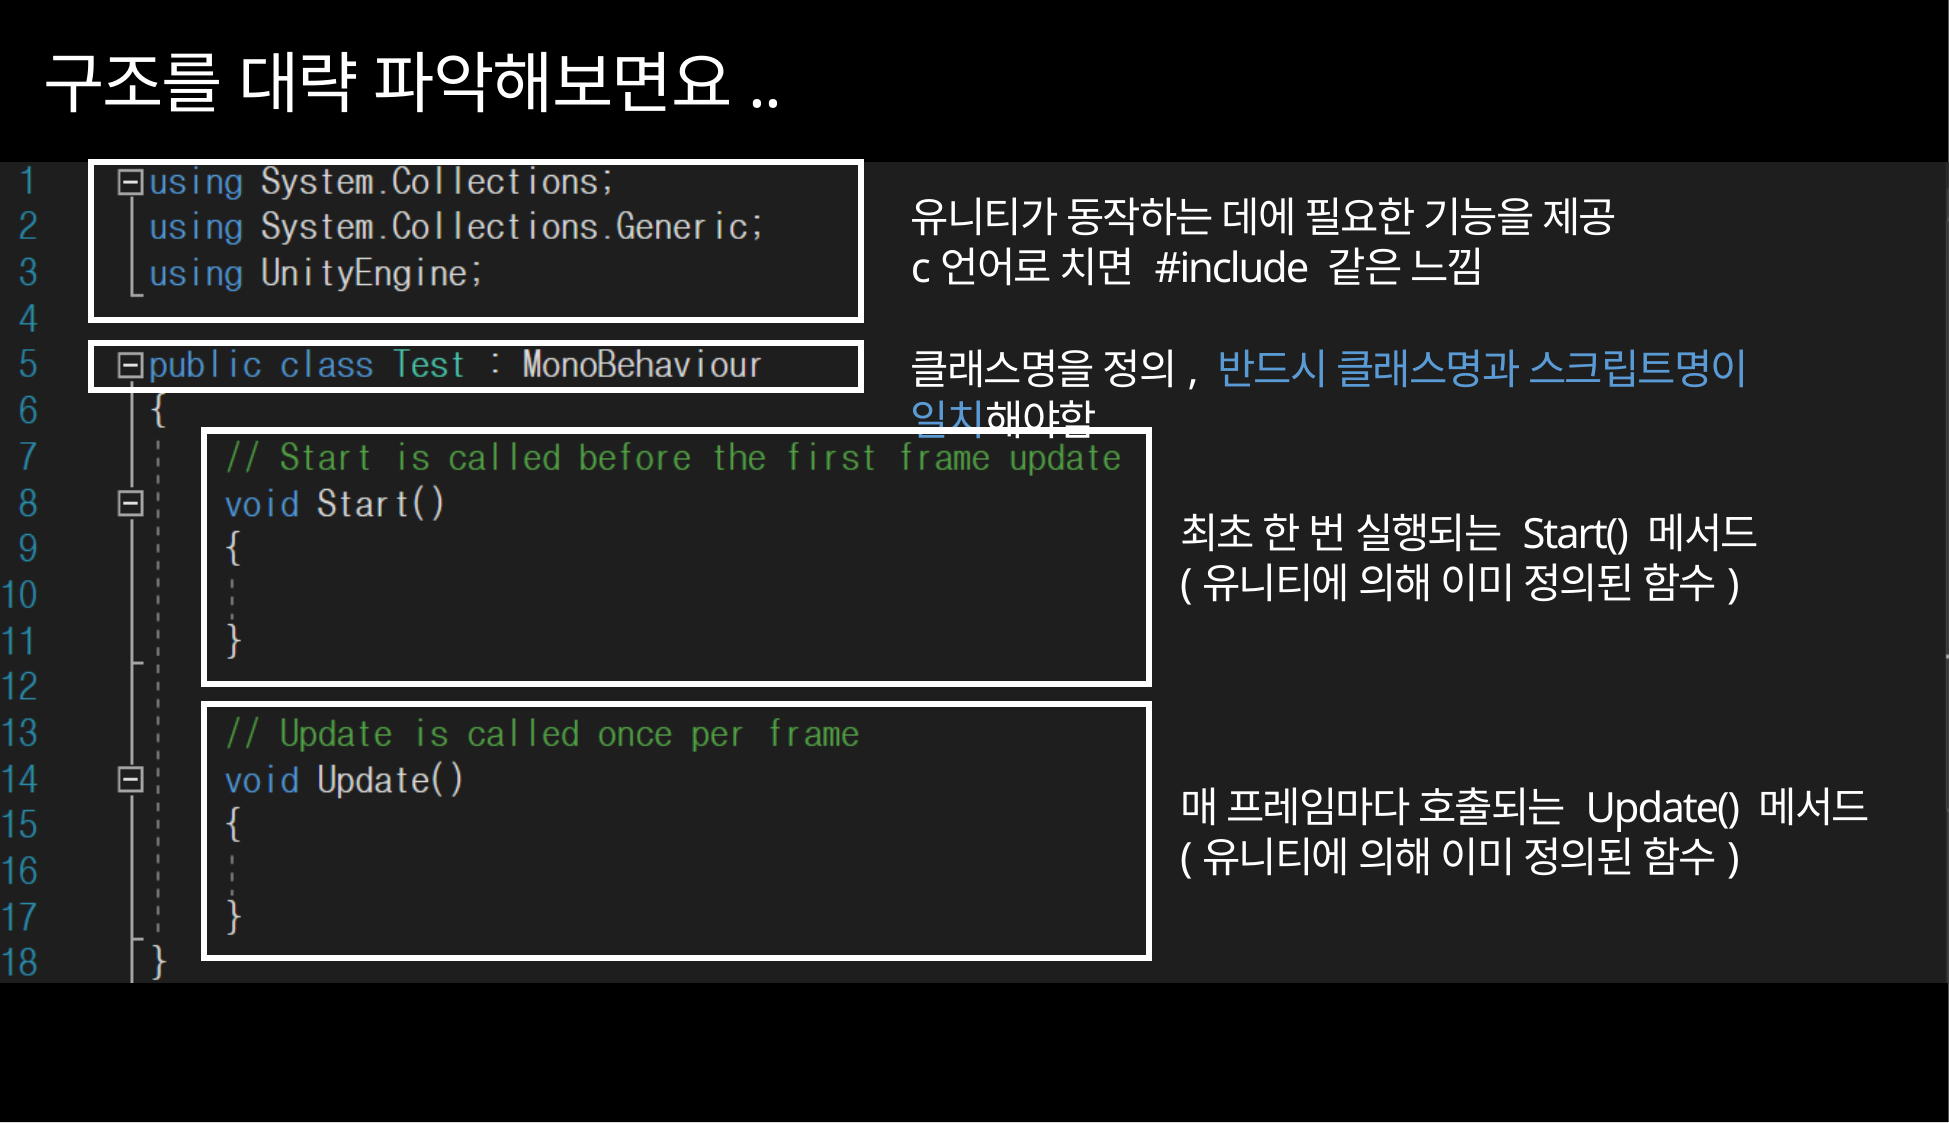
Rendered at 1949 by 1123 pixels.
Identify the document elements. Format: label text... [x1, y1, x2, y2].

text_box [0, 983, 1949, 1123]
text_box 구조를 대략 파악해보면요.. [43, 40, 1906, 121]
picture [0, 162, 1949, 983]
text_box [0, 0, 1949, 162]
